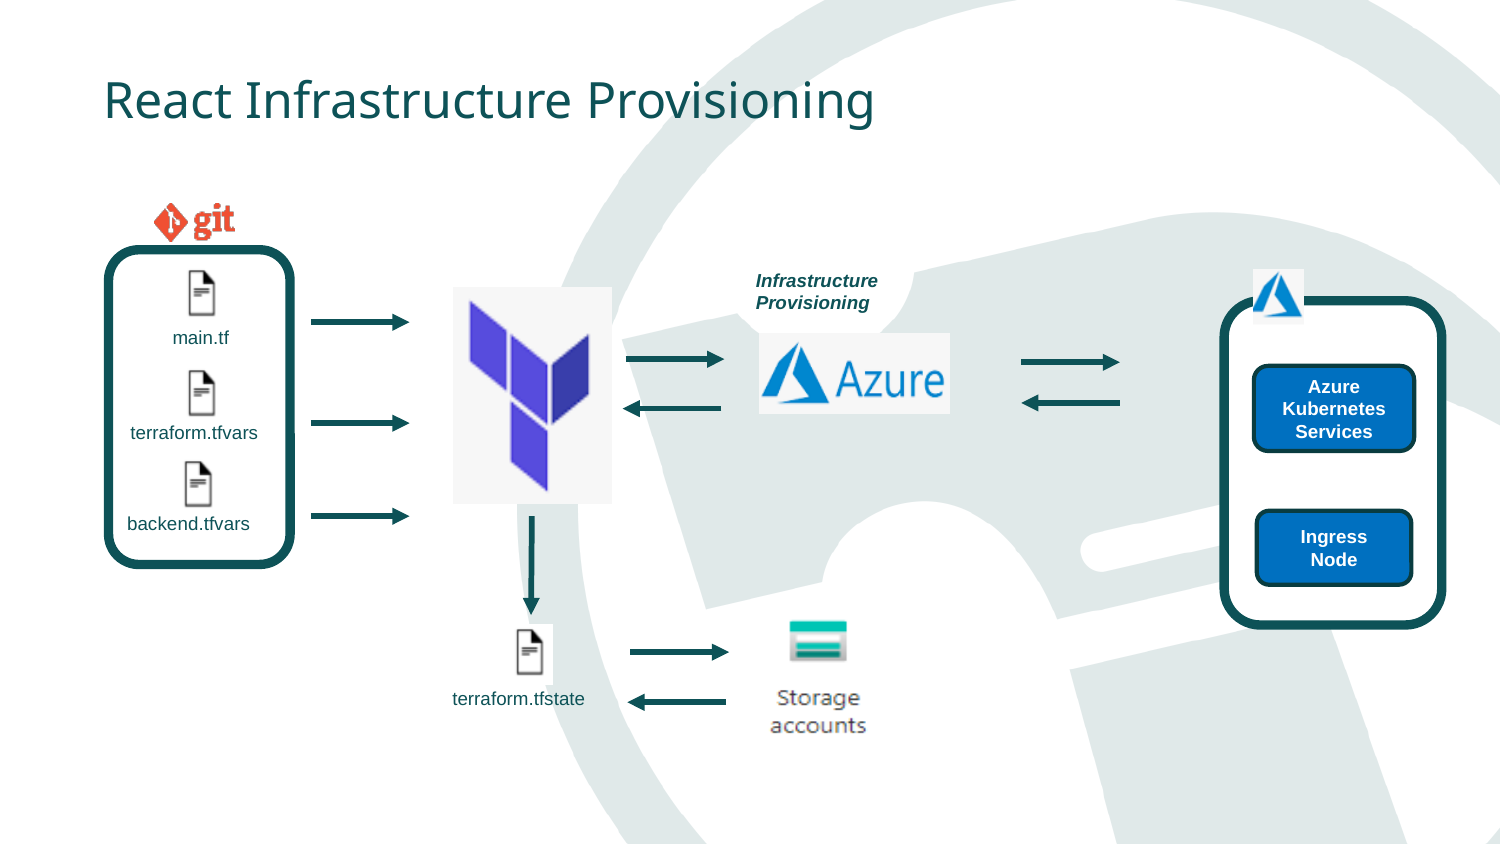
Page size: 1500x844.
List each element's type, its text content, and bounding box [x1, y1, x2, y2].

list React Infrastructure Provisioning [88, 0, 1442, 136]
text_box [108, 203, 1442, 744]
